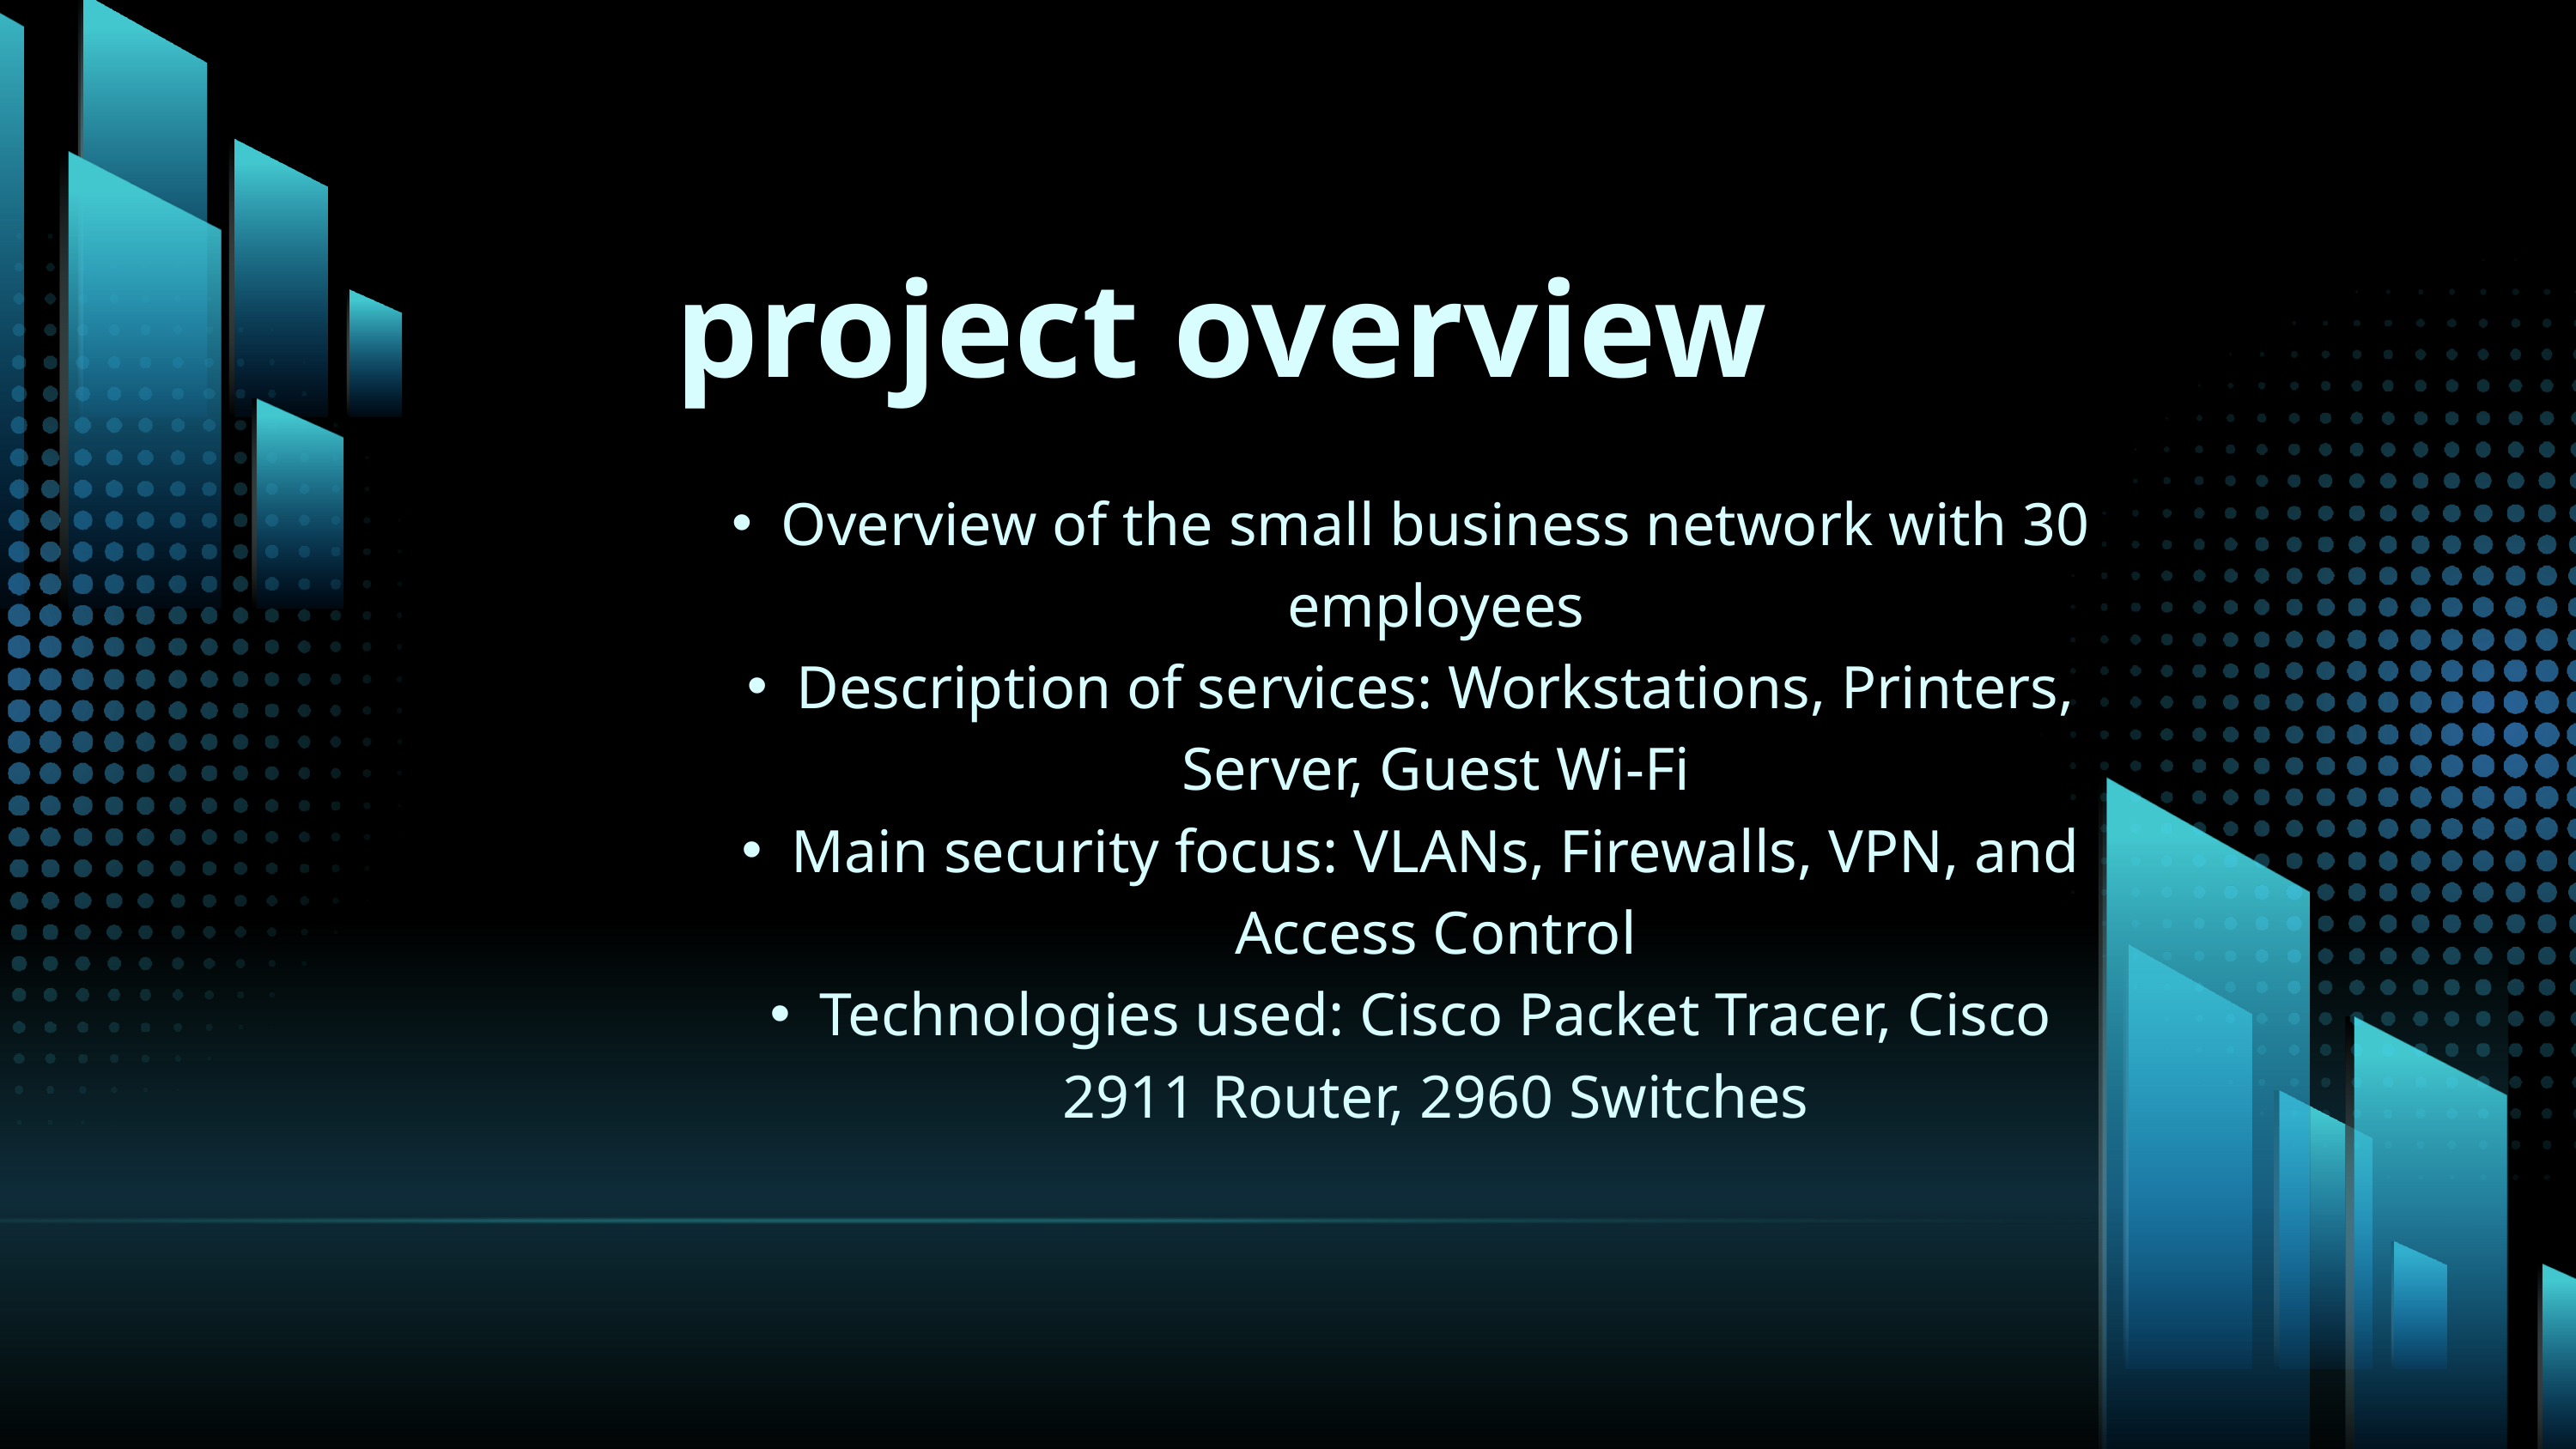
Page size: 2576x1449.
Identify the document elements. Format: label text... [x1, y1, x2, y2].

text_box [0, 0, 344, 609]
text_box [344, 0, 403, 417]
text_box [0, 902, 2098, 1449]
text_box project overview [606, 219, 1836, 404]
text_box [2040, 259, 2576, 1180]
text_box [0, 417, 403, 1125]
text_box Overview of the small business network with 30 employees Description of services: Workstations, Printers, Server, Guest Wi-Fi Main security focus: VLANs, Firewalls, VPN, and Access Control Technologies used: Cisco Packet Tracer, Cisco 2911 Router, 2960 Switches [649, 475, 2098, 1294]
text_box [2098, 1180, 2576, 1449]
